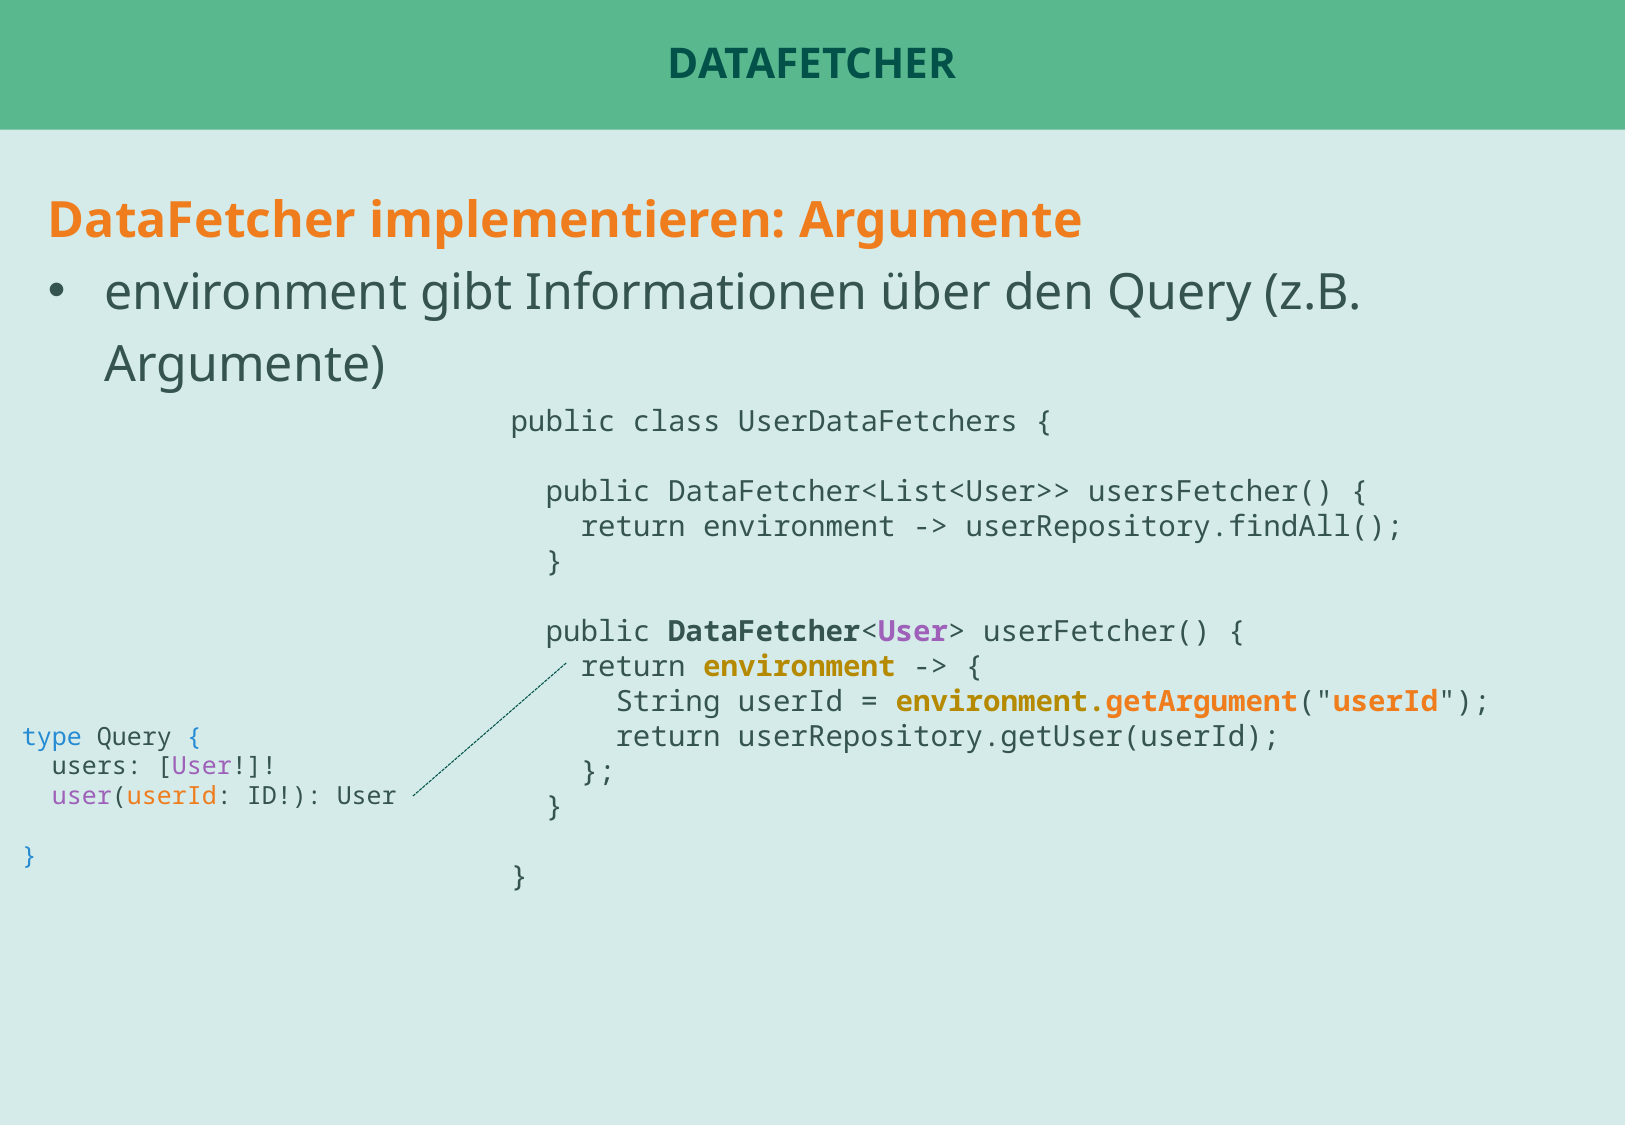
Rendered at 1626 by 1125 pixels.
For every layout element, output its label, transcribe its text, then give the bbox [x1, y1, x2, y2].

title DataFetcher [0, 0, 1625, 130]
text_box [412, 662, 567, 797]
text_box DataFetcher implementieren: Argumente environment gibt Informationen über den Query (z.B. Argumente) [33, 168, 1524, 399]
text_box type Query { users: [User!]! user(userId: ID!): User } [7, 712, 442, 878]
text_box public class UserDataFetchers { public DataFetcher<List<User>> usersFetcher() { return environment -> userRepository.findAll(); } public DataFetcher<User> userFetcher() { return environment -> { String userId = environment.getArgument("userId"); return userRepository.getUser(userId); }; } } } [495, 394, 1594, 1125]
